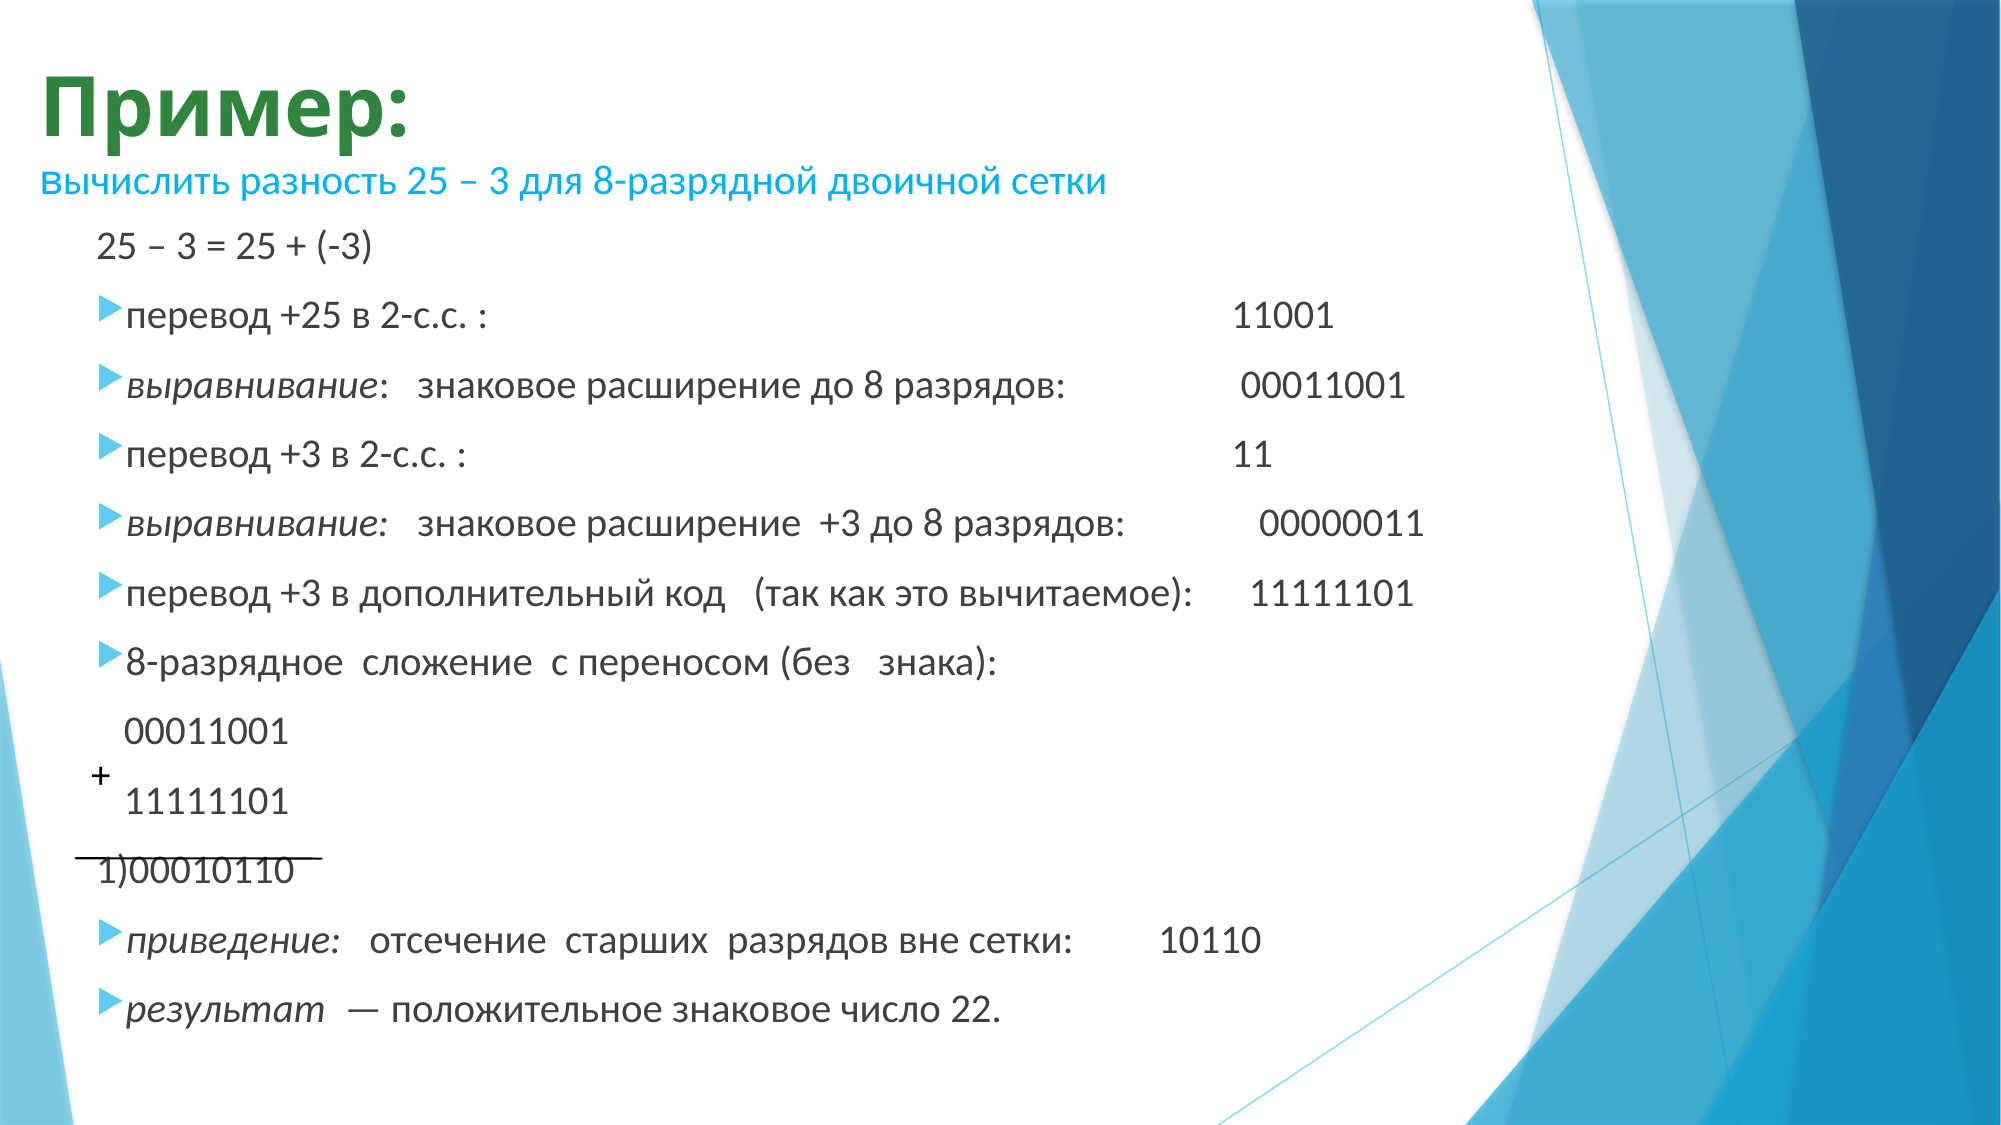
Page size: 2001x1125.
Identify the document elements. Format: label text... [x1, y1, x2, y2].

text_box + [75, 744, 127, 805]
title Пример: вычислить разность 25 – 3 для 8-разрядной двоичной сетки [24, 45, 1716, 211]
list 25 – 3 = 25 + (-3) перевод +25 в 2-с.с. : 11001 выравнивание: знаковое расширение до 8 разрядов: 00011001 перевод +3 в 2-с.с. : 11 выравнивание: знаковое расширение +3 до 8 разрядов: 00000011 перевод +3 в дополнительный код (так как это вычитаемое): 11111101 8-разрядное сложение с переносом (без знака): 00011001 11111101 1)00010110 приведение: отсечение старших разрядов вне сетки: 10110 результат — положительное знаковое число 22. [0, 210, 1692, 1079]
